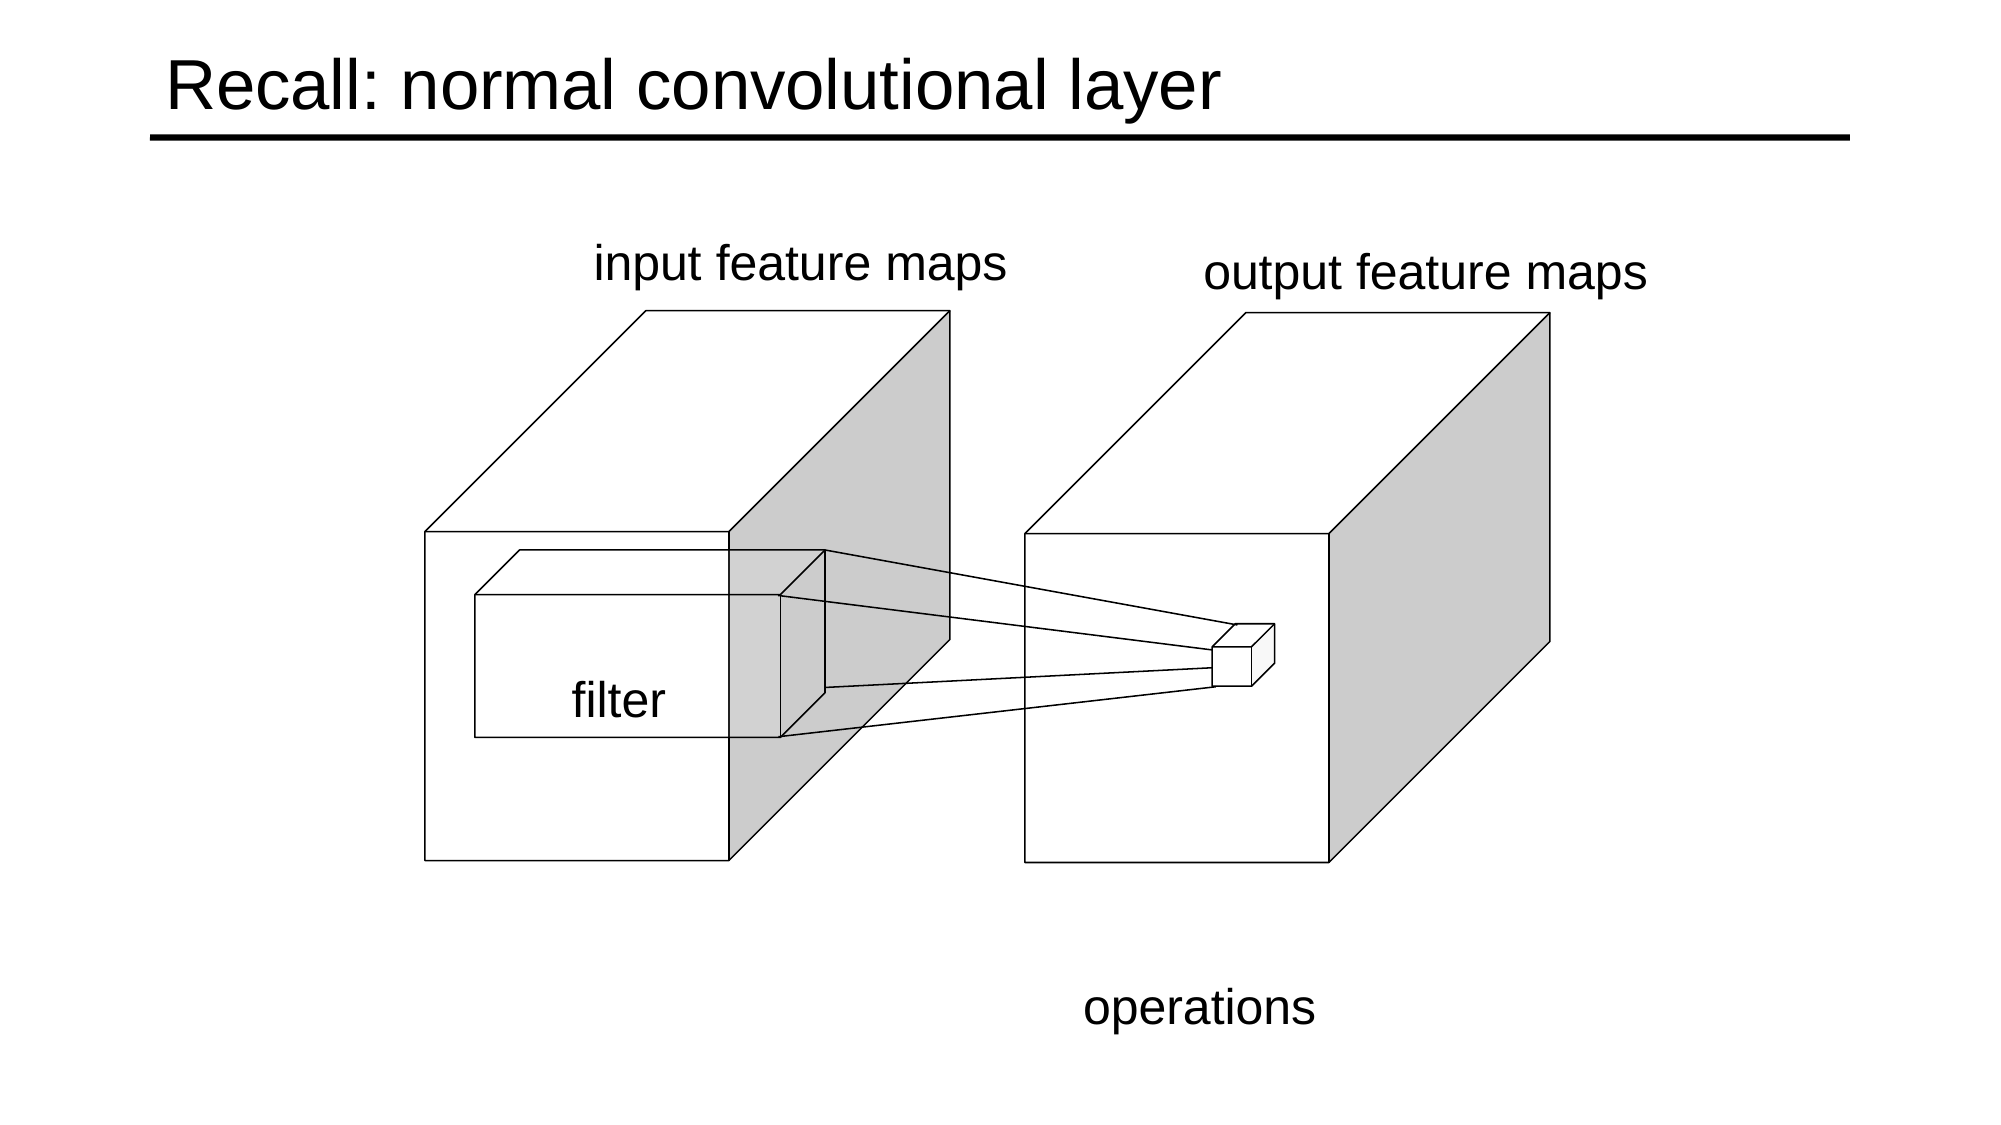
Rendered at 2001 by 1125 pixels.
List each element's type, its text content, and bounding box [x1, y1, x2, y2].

text_box [474, 549, 824, 738]
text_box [778, 686, 1217, 737]
text_box [424, 310, 950, 861]
title Recall: normal convolutional layer [149, 12, 1851, 151]
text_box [777, 595, 1213, 651]
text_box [824, 667, 1213, 688]
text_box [824, 549, 1238, 626]
text_box [1212, 623, 1275, 687]
text_box [1024, 312, 1550, 863]
